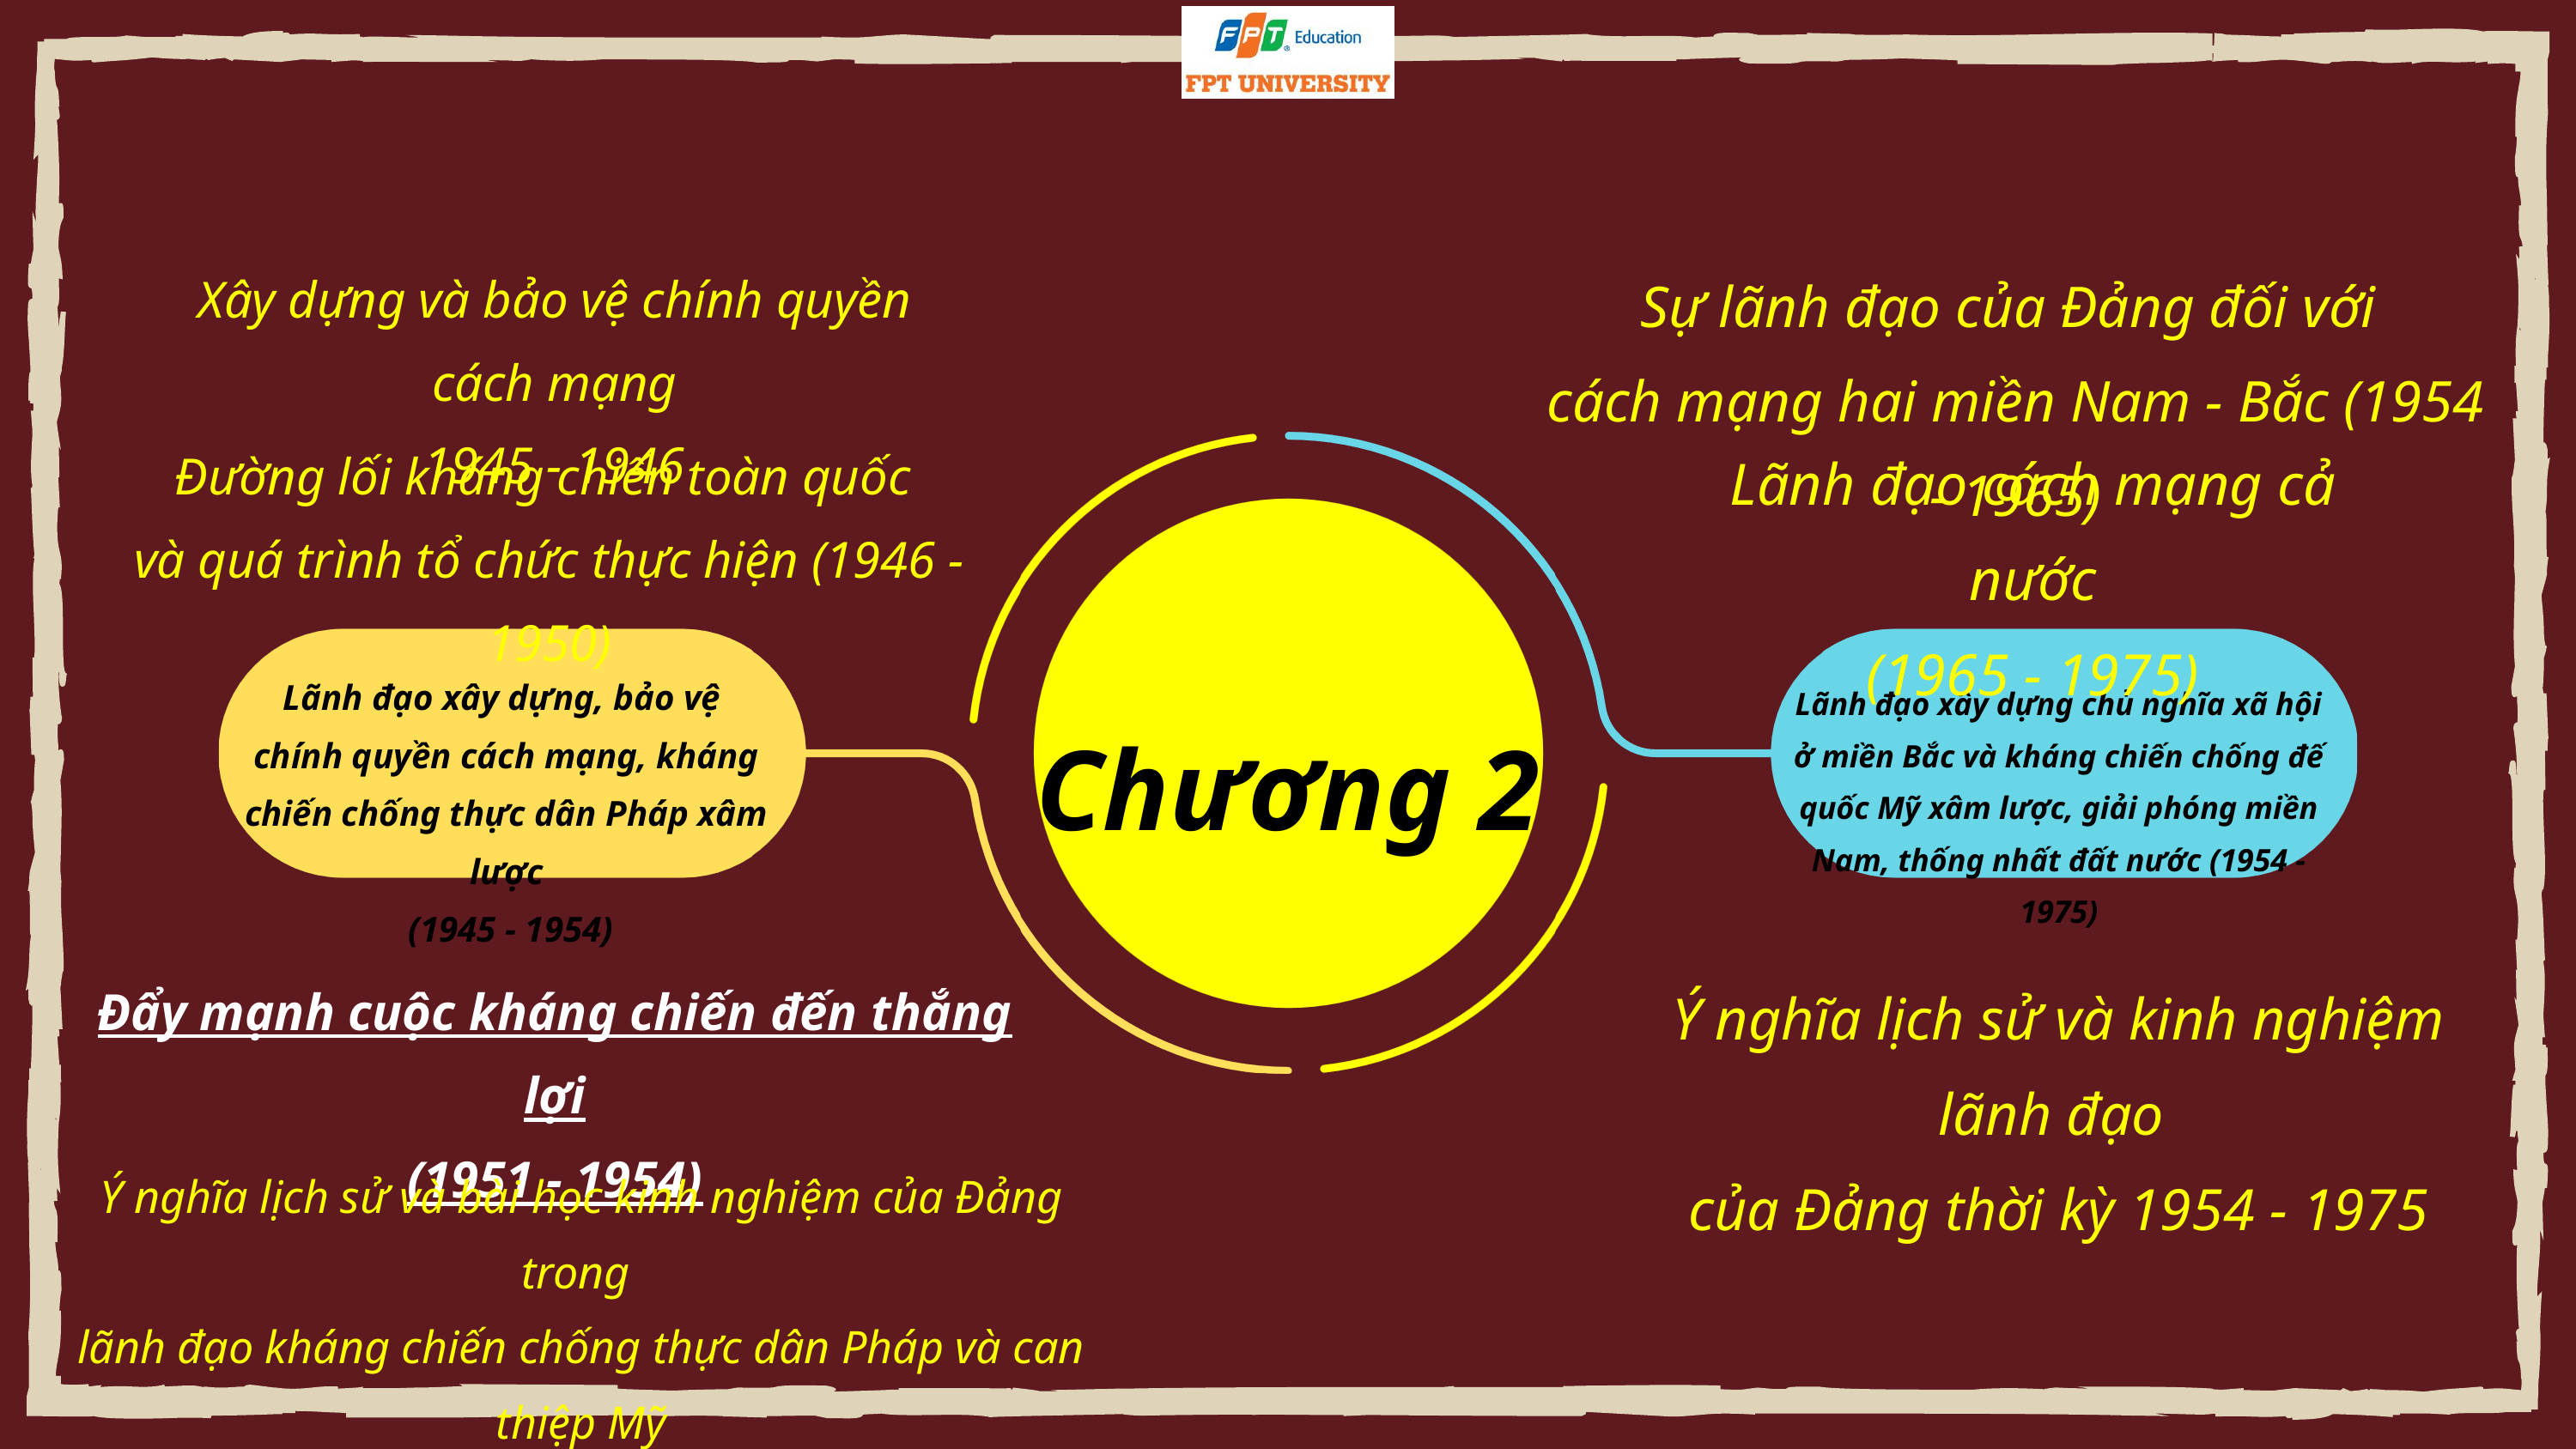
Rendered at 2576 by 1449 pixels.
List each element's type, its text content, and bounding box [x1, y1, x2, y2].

text_box Lãnh đạo xây dựng chủ nghĩa xã hội ở miền Bắc và kháng chiến chống đế quốc Mỹ xâm lược, giải phóng miền Nam, thống nhất đất nước (1954 - 1975) [1785, 707, 2333, 930]
text_box Lãnh đạo xây dựng, bảo vệ chính quyền cách mạng, kháng chiến chống thực dân Pháp xâm lược (1945 - 1954) [218, 671, 795, 949]
text_box [1091, 28, 2550, 1420]
text_box Ý nghĩa lịch sử và kinh nghiệm lãnh đạo của Đảng thời kỳ 1954 - 1975 [1623, 955, 2494, 1242]
text_box [218, 707, 2358, 1074]
text_box Xây dựng và bảo vệ chính quyền cách mạng 1945 - 1946 [143, 245, 967, 421]
text_box Đẩy mạnh cuộc kháng chiến đến thắng lợi (1951 - 1954) [90, 955, 1020, 1147]
text_box [1182, 6, 1394, 99]
text_box Sự lãnh đạo của Đảng đối với cách mạng hai miền Nam - Bắc (1954 - 1965) [1534, 245, 2498, 528]
text_box Chương 2 [795, 667, 1785, 853]
text_box [26, 31, 1182, 1417]
text_box Ý nghĩa lịch sử và bài học kinh nghiệm của Đảng trong lãnh đạo kháng chiến chống thực dân Pháp và can thiệp Mỹ [72, 1147, 1091, 1448]
text_box Đường lối kháng chiến toàn quốc và quá trình tổ chức thực hiện (1946 - 1950) [132, 421, 967, 671]
text_box Lãnh đạo cách mạng cả nước (1965 - 1975) [1709, 421, 2358, 707]
text_box [967, 432, 1709, 667]
